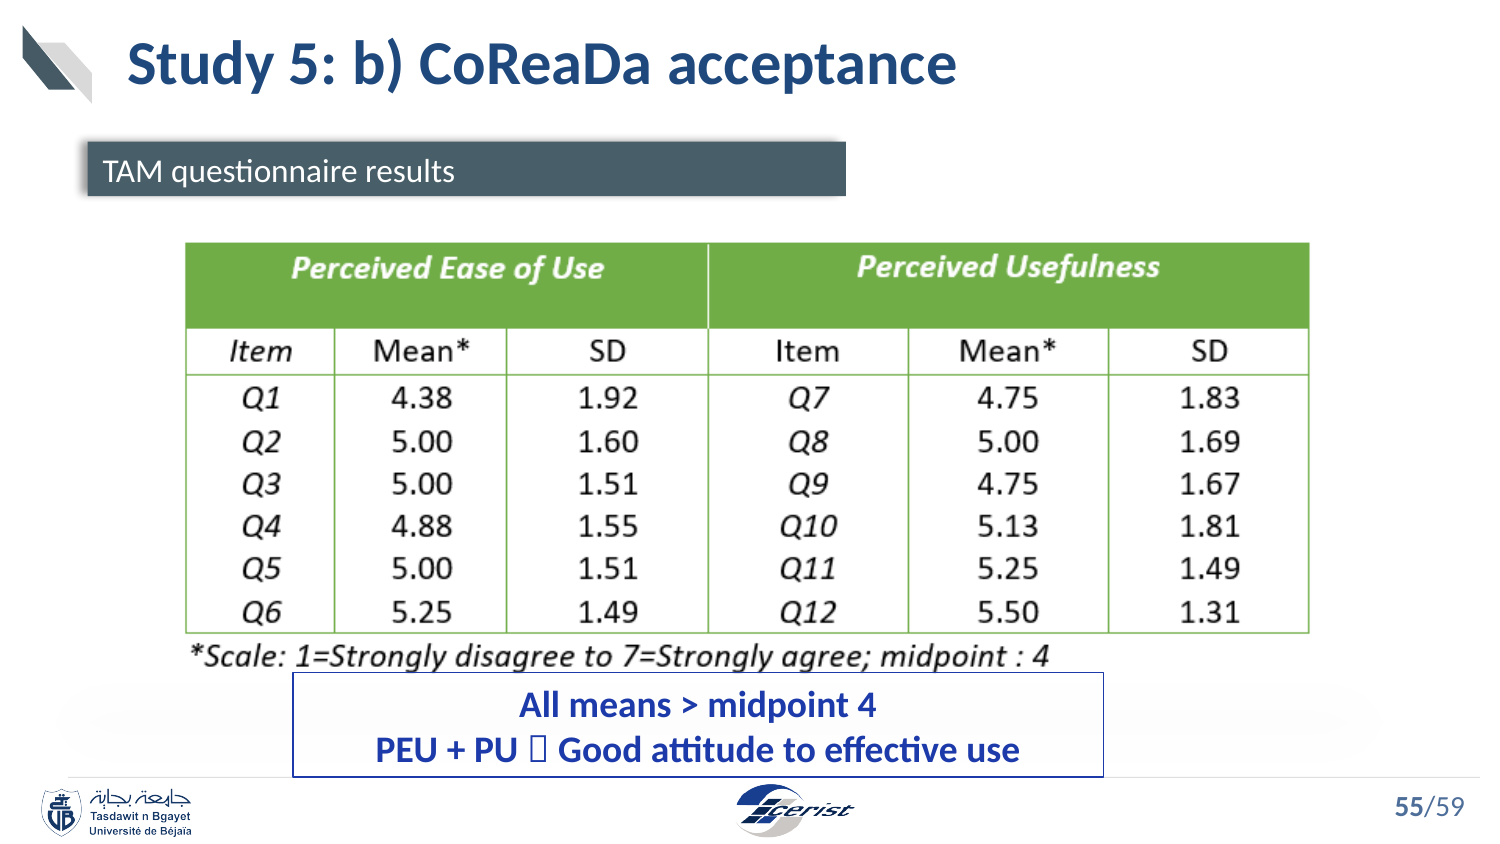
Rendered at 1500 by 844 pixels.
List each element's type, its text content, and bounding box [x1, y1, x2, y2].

text_box All means > midpoint 4 PEU + PU  Good attitude to effective use [292, 688, 1104, 778]
picture [173, 232, 1327, 682]
text_box TAM questionnaire results [86, 140, 848, 198]
picture [40, 783, 195, 843]
slide_number 55/59 [1059, 782, 1480, 828]
title Study 5: b) CoReaDa acceptance [127, 12, 1462, 107]
picture [733, 781, 856, 841]
